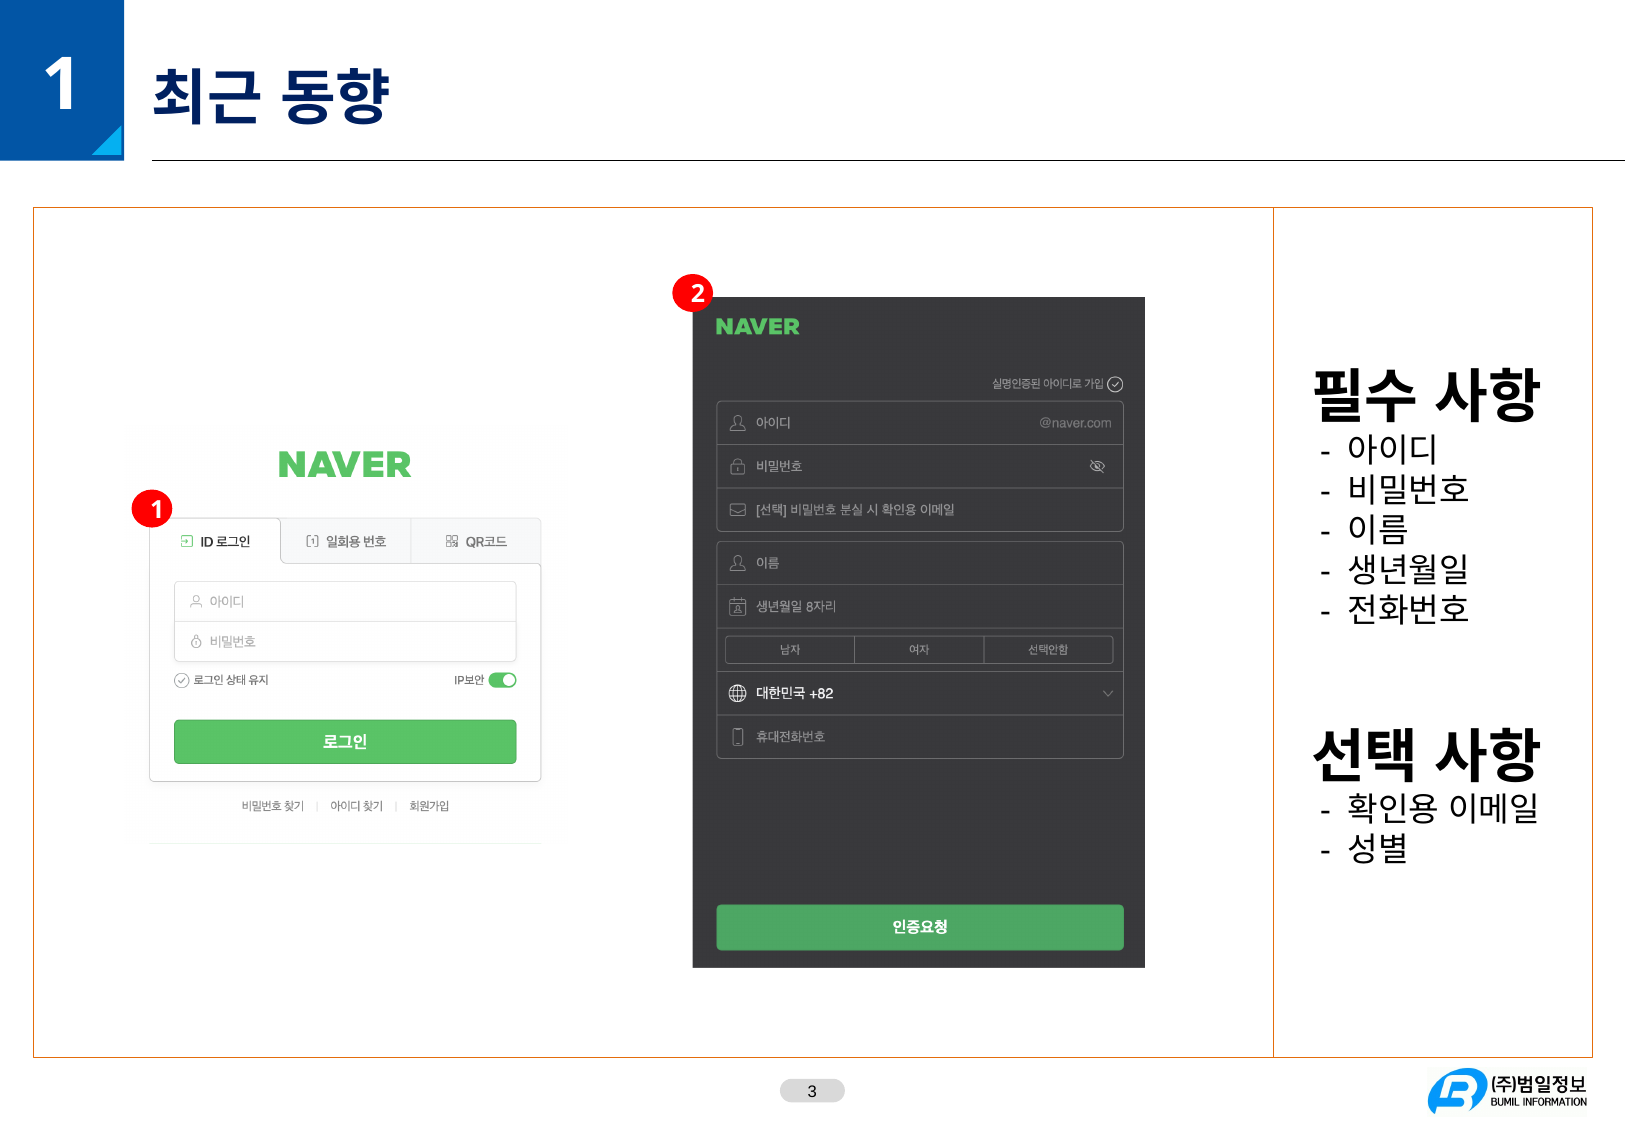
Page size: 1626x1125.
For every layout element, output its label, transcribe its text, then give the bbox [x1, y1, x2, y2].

text_box 1 [26, 29, 99, 132]
text_box 3 [777, 1076, 847, 1105]
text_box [32, 207, 1593, 1058]
text_box [0, 0, 126, 163]
text_box [89, 123, 124, 157]
picture [1426, 1067, 1587, 1118]
text_box 최근 동향 [151, 58, 919, 132]
